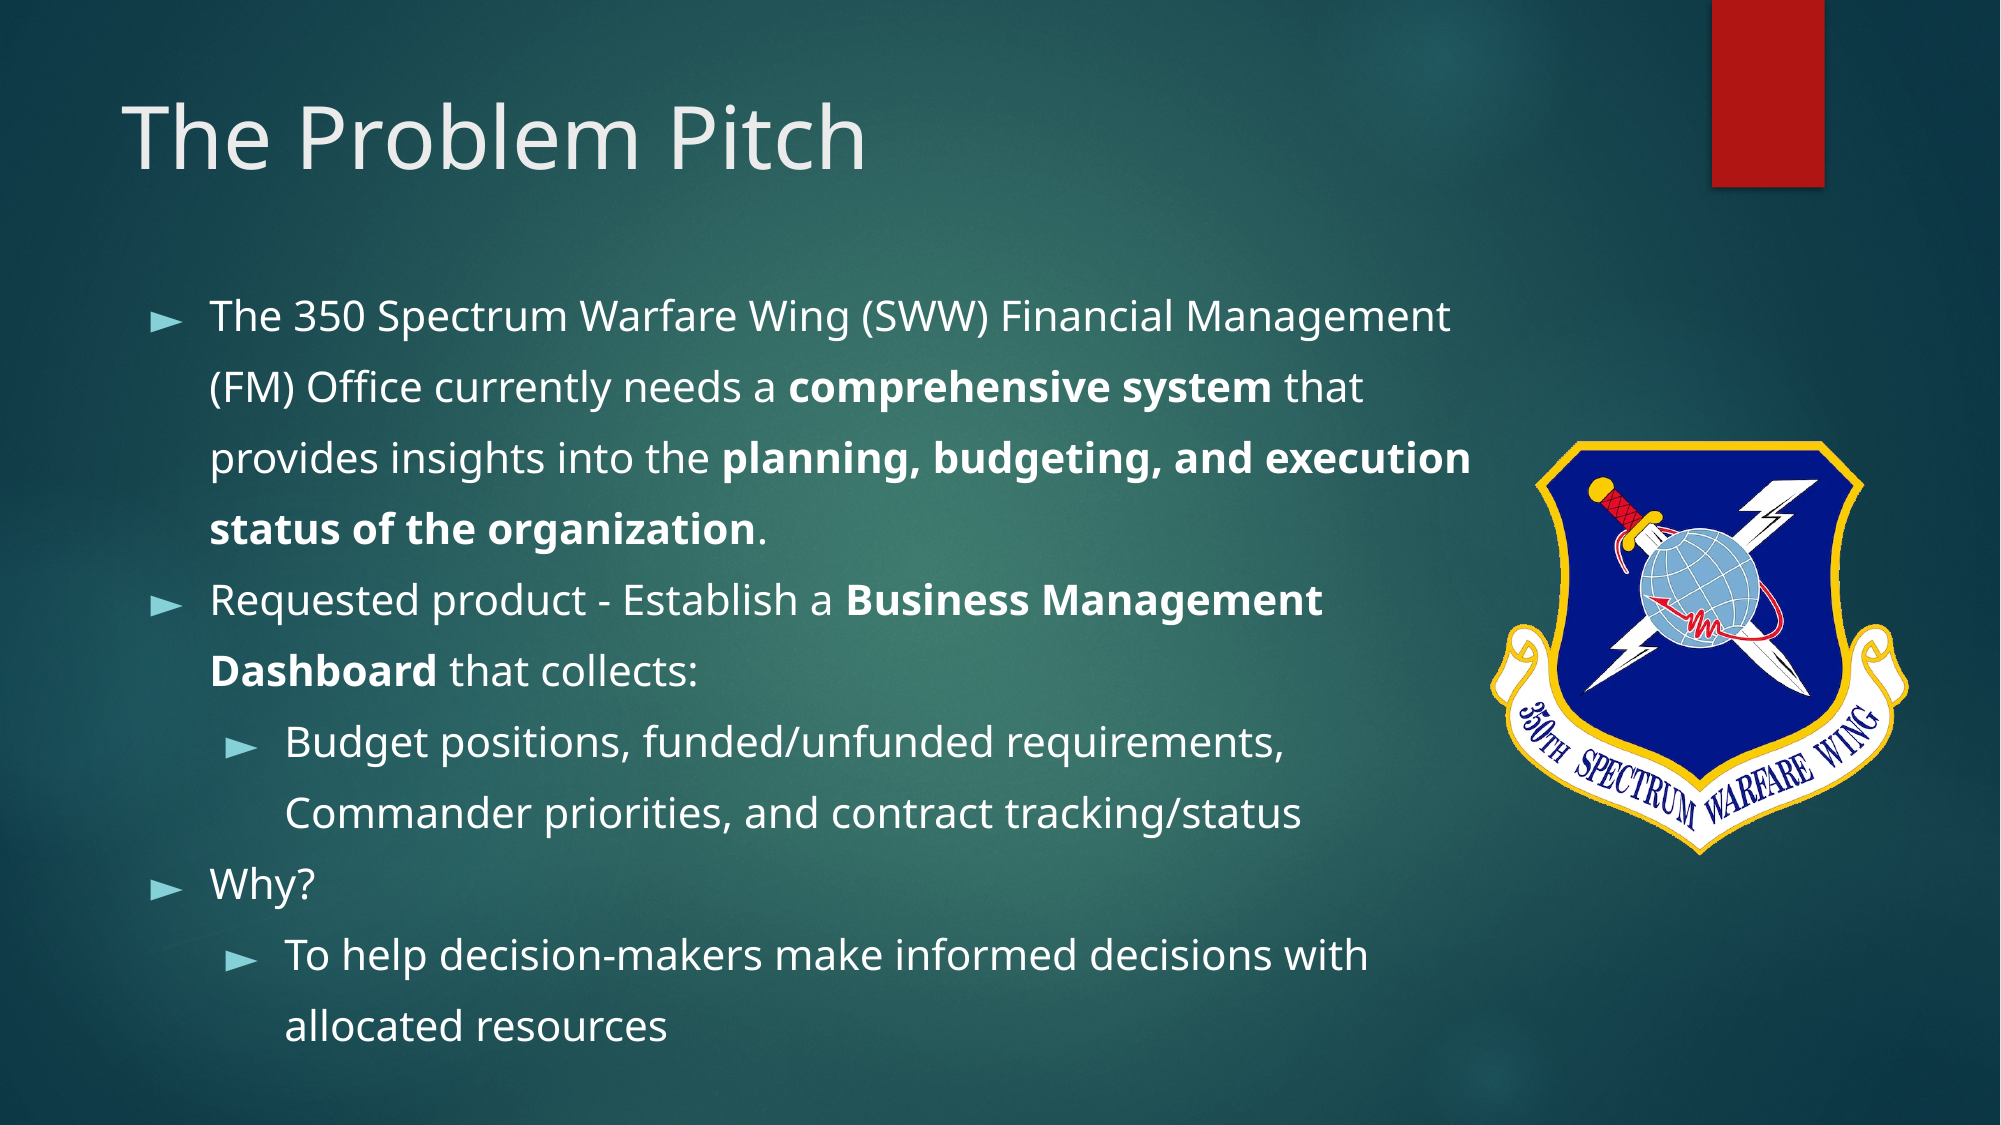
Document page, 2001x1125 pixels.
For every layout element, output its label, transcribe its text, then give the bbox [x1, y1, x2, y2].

list The 350 Spectrum Warfare Wing (SWW) Financial Management (FM) Office currently needs a comprehensive system that provides insights into the planning, budgeting, and execution status of the organization. Requested product - Establish a Business Management Dashboard that collects: Budget positions, funded/unfunded requirements, Commander priorities, and contract tracking/status Why? To help decision-makers make informed decisions with allocated resources [119, 261, 1491, 1036]
title The Problem Pitch [106, 74, 1649, 304]
picture [0, 0, 2001, 1125]
